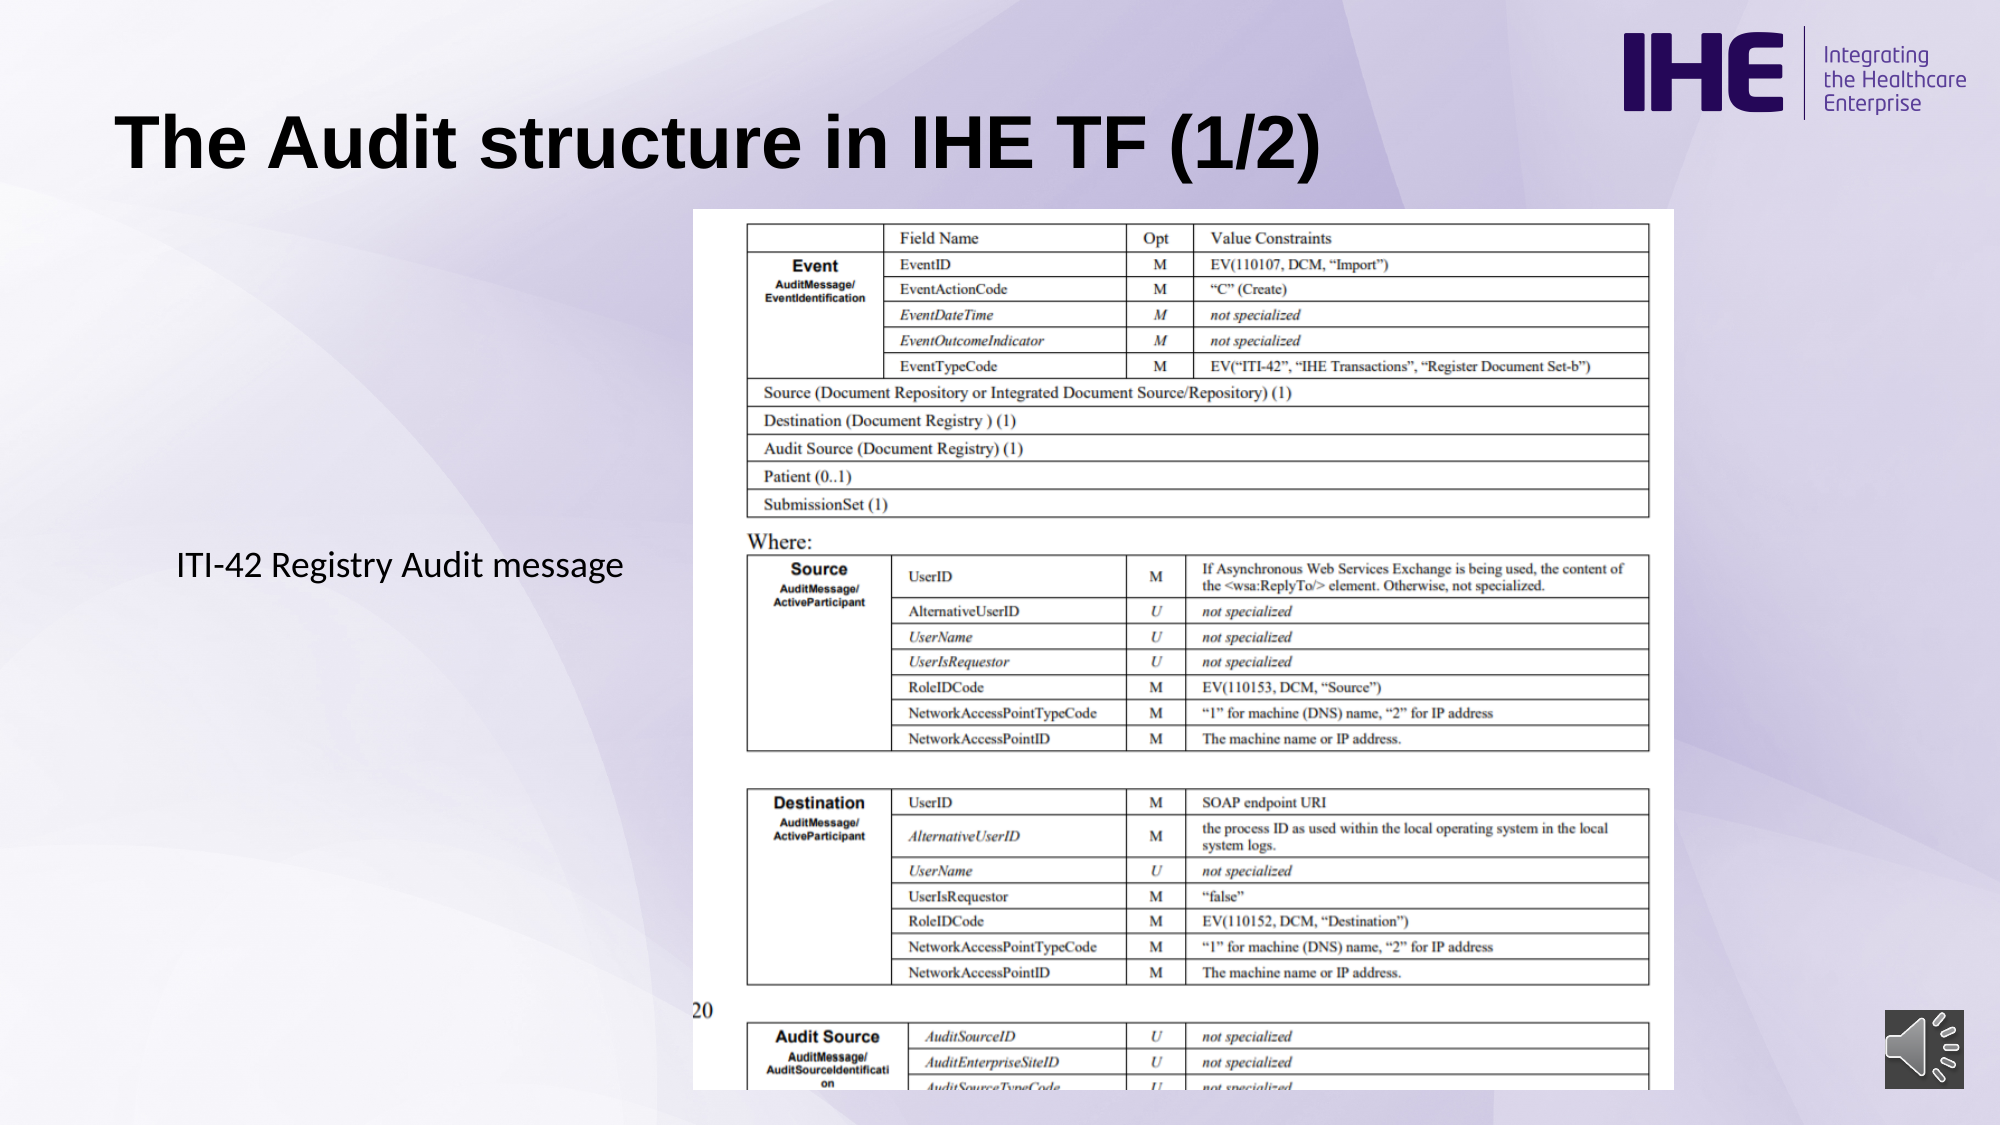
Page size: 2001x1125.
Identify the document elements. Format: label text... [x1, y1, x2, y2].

title The Audit structure in IHE TF (1/2) [99, 37, 1353, 241]
text_box ITI-42 Registry Audit message [161, 532, 640, 592]
picture [0, 0, 2000, 1125]
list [693, 208, 1674, 1090]
